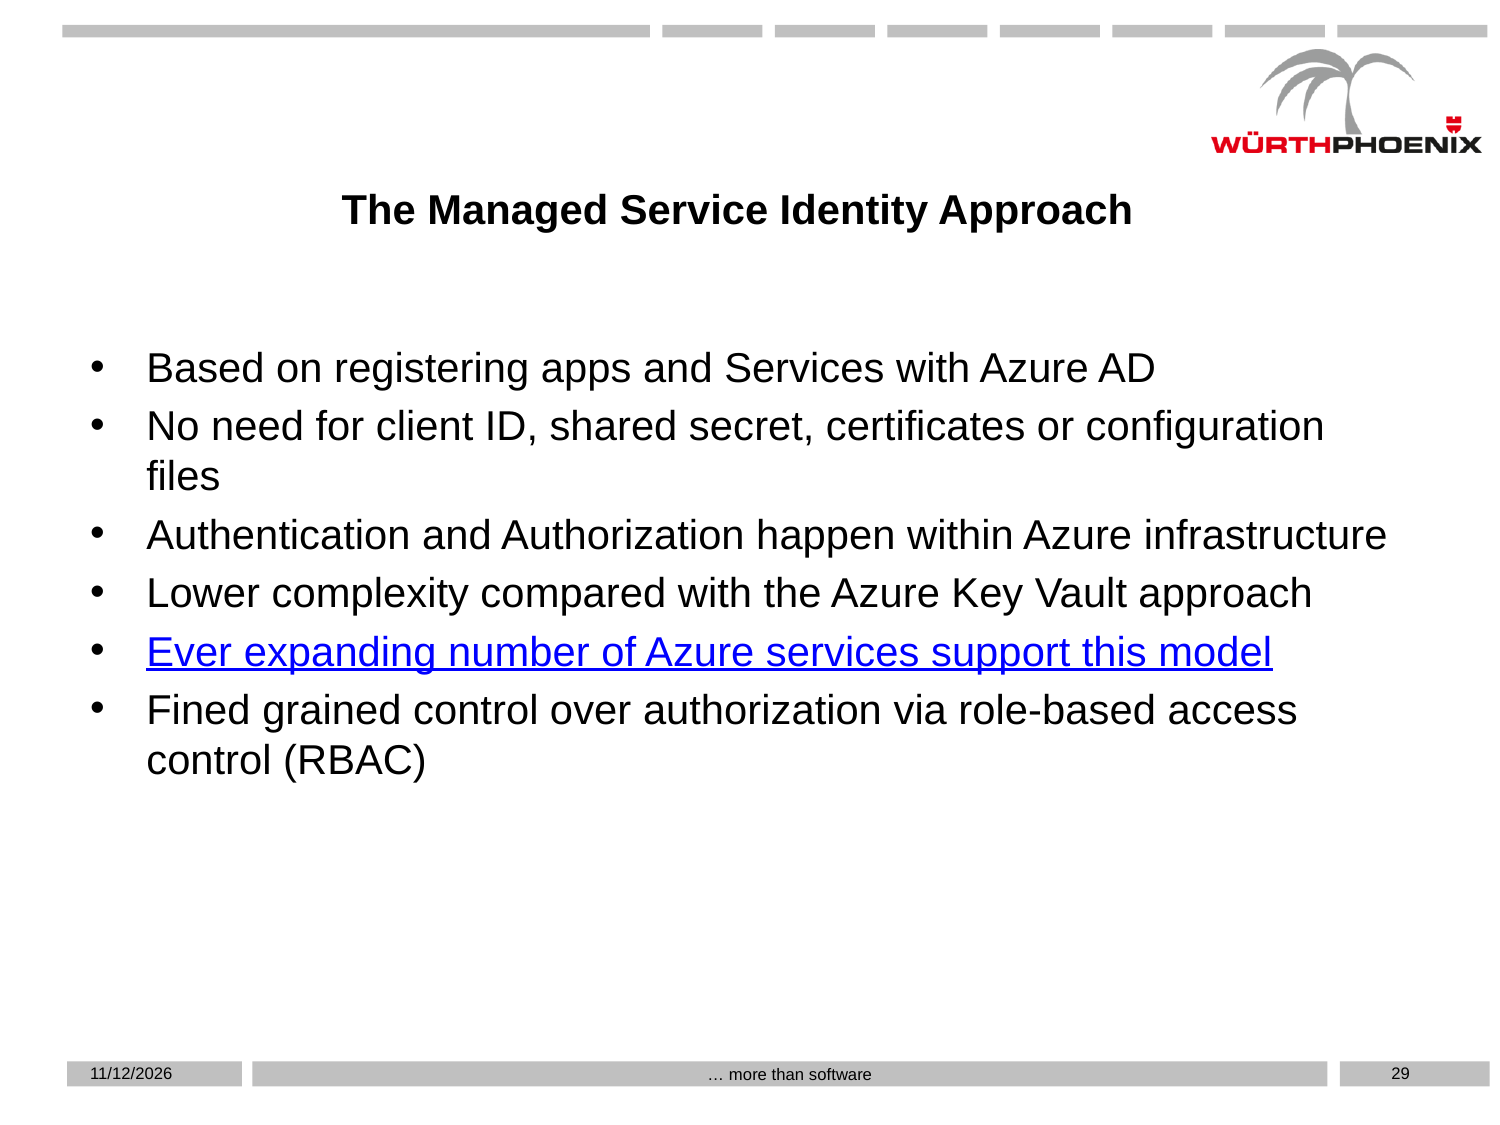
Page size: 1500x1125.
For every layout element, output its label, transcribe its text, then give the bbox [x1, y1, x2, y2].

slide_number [75, 1042, 425, 1103]
list Based on registering apps and Services with Azure AD No need for client ID, shared secret, certificates or configuration files Authentication and Authorization happen within Azure infrastructure Lower complexity compared with the Azure Key Vault approach Ever expanding number of Azure services support this model Fined grained control over authorization via role-based access control (RBAC) [75, 275, 1426, 838]
slide_number 29 [1074, 1042, 1425, 1103]
picture [1211, 49, 1482, 153]
subtitle The Managed Service Identity Approach [212, 174, 1263, 250]
